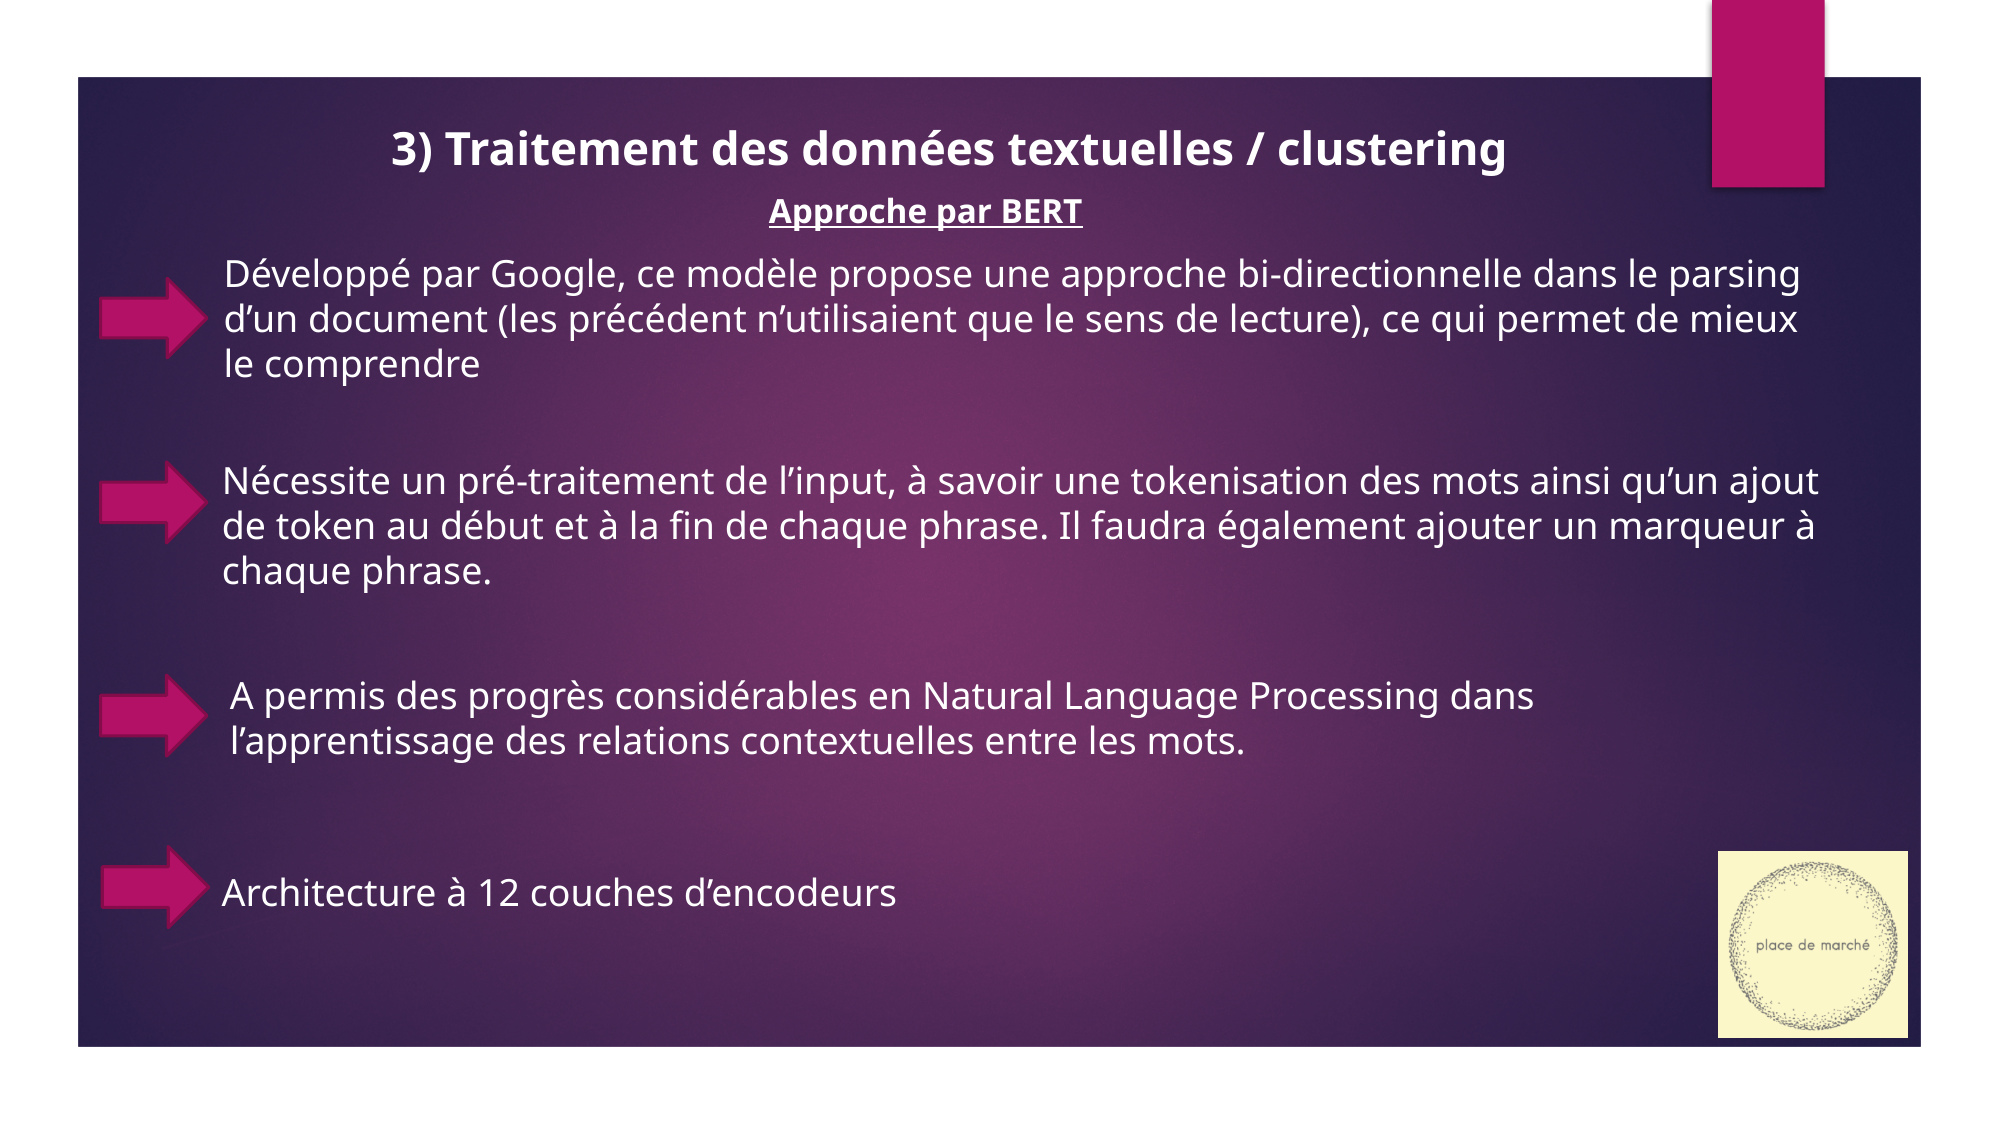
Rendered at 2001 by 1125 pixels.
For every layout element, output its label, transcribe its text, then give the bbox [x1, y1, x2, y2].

text_box Architecture à 12 couches d’encodeurs [206, 861, 1677, 922]
text_box A permis des progrès considérables en Natural Language Processing dans l’apprentissage des relations contextuelles entre les mots. [215, 664, 1685, 770]
text_box [99, 276, 208, 360]
text_box [100, 845, 206, 930]
text_box Développé par Google, ce modèle propose une approche bi-directionnelle dans le parsing d’un document (les précédent n’utilisaient que le sens de lecture), ce qui permet de mieux le comprendre [208, 243, 1848, 393]
text_box Approche par BERT [307, 182, 1545, 238]
text_box [99, 673, 209, 758]
text_box [99, 460, 207, 545]
picture [1718, 851, 1908, 1038]
text_box 3) Traitement des données textuelles / clustering [206, 111, 1693, 182]
text_box Nécessite un pré-traitement de l’input, à savoir une tokenisation des mots ainsi qu’un ajout de token au début et à la fin de chaque phrase. Il faudra également ajouter un marqueur à chaque phrase. [207, 449, 1847, 600]
